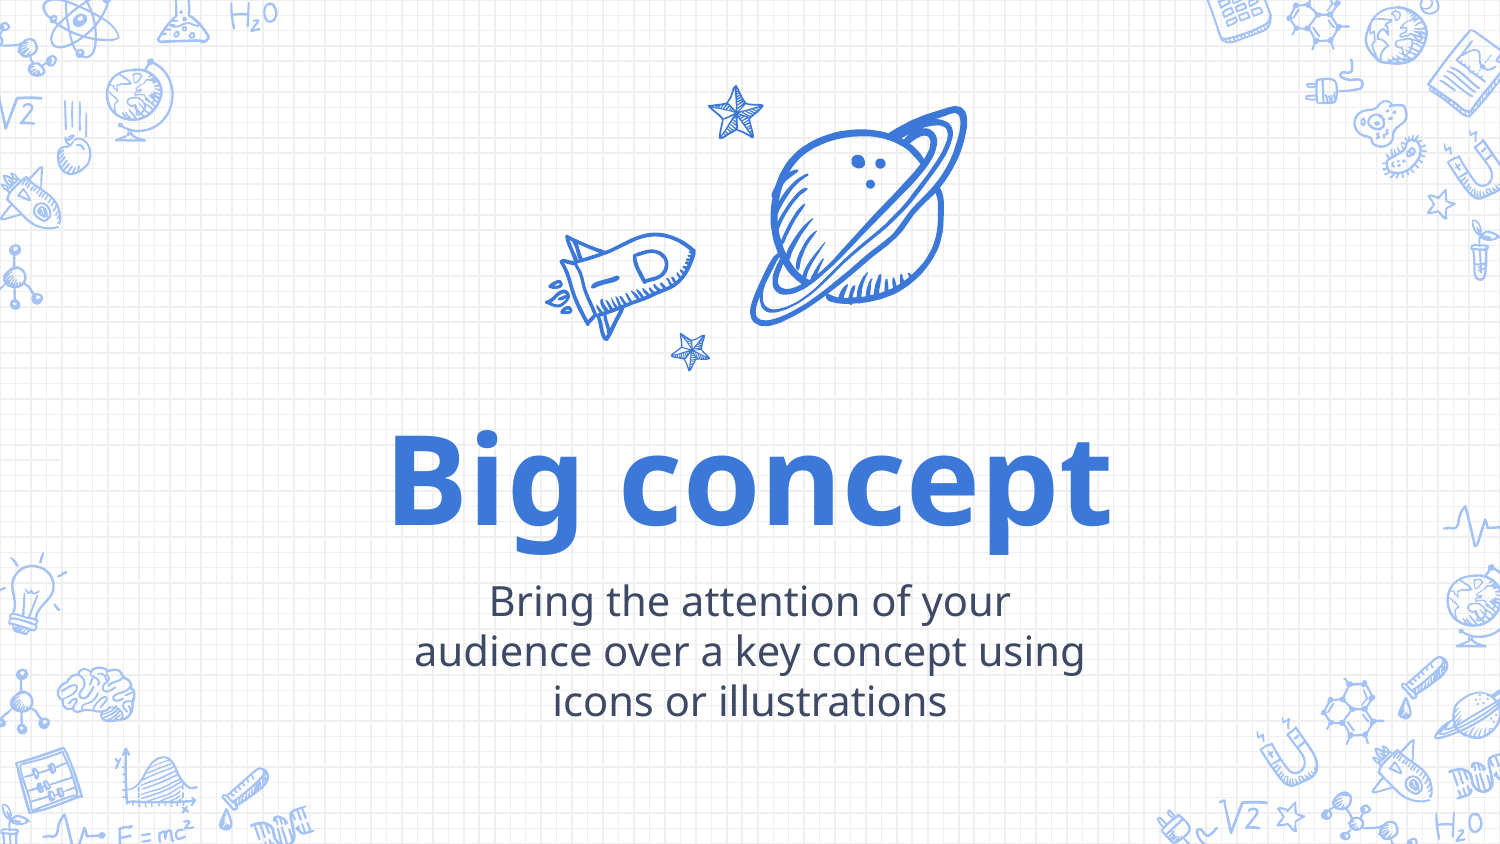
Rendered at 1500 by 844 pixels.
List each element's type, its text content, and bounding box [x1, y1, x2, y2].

text_box [545, 232, 696, 341]
subtitle Bring the attention of your audience over a key concept using icons or illustrations [383, 559, 1117, 689]
text_box [670, 332, 711, 372]
text_box [708, 85, 764, 140]
title Big concept [112, 375, 1388, 566]
text_box [750, 106, 968, 327]
